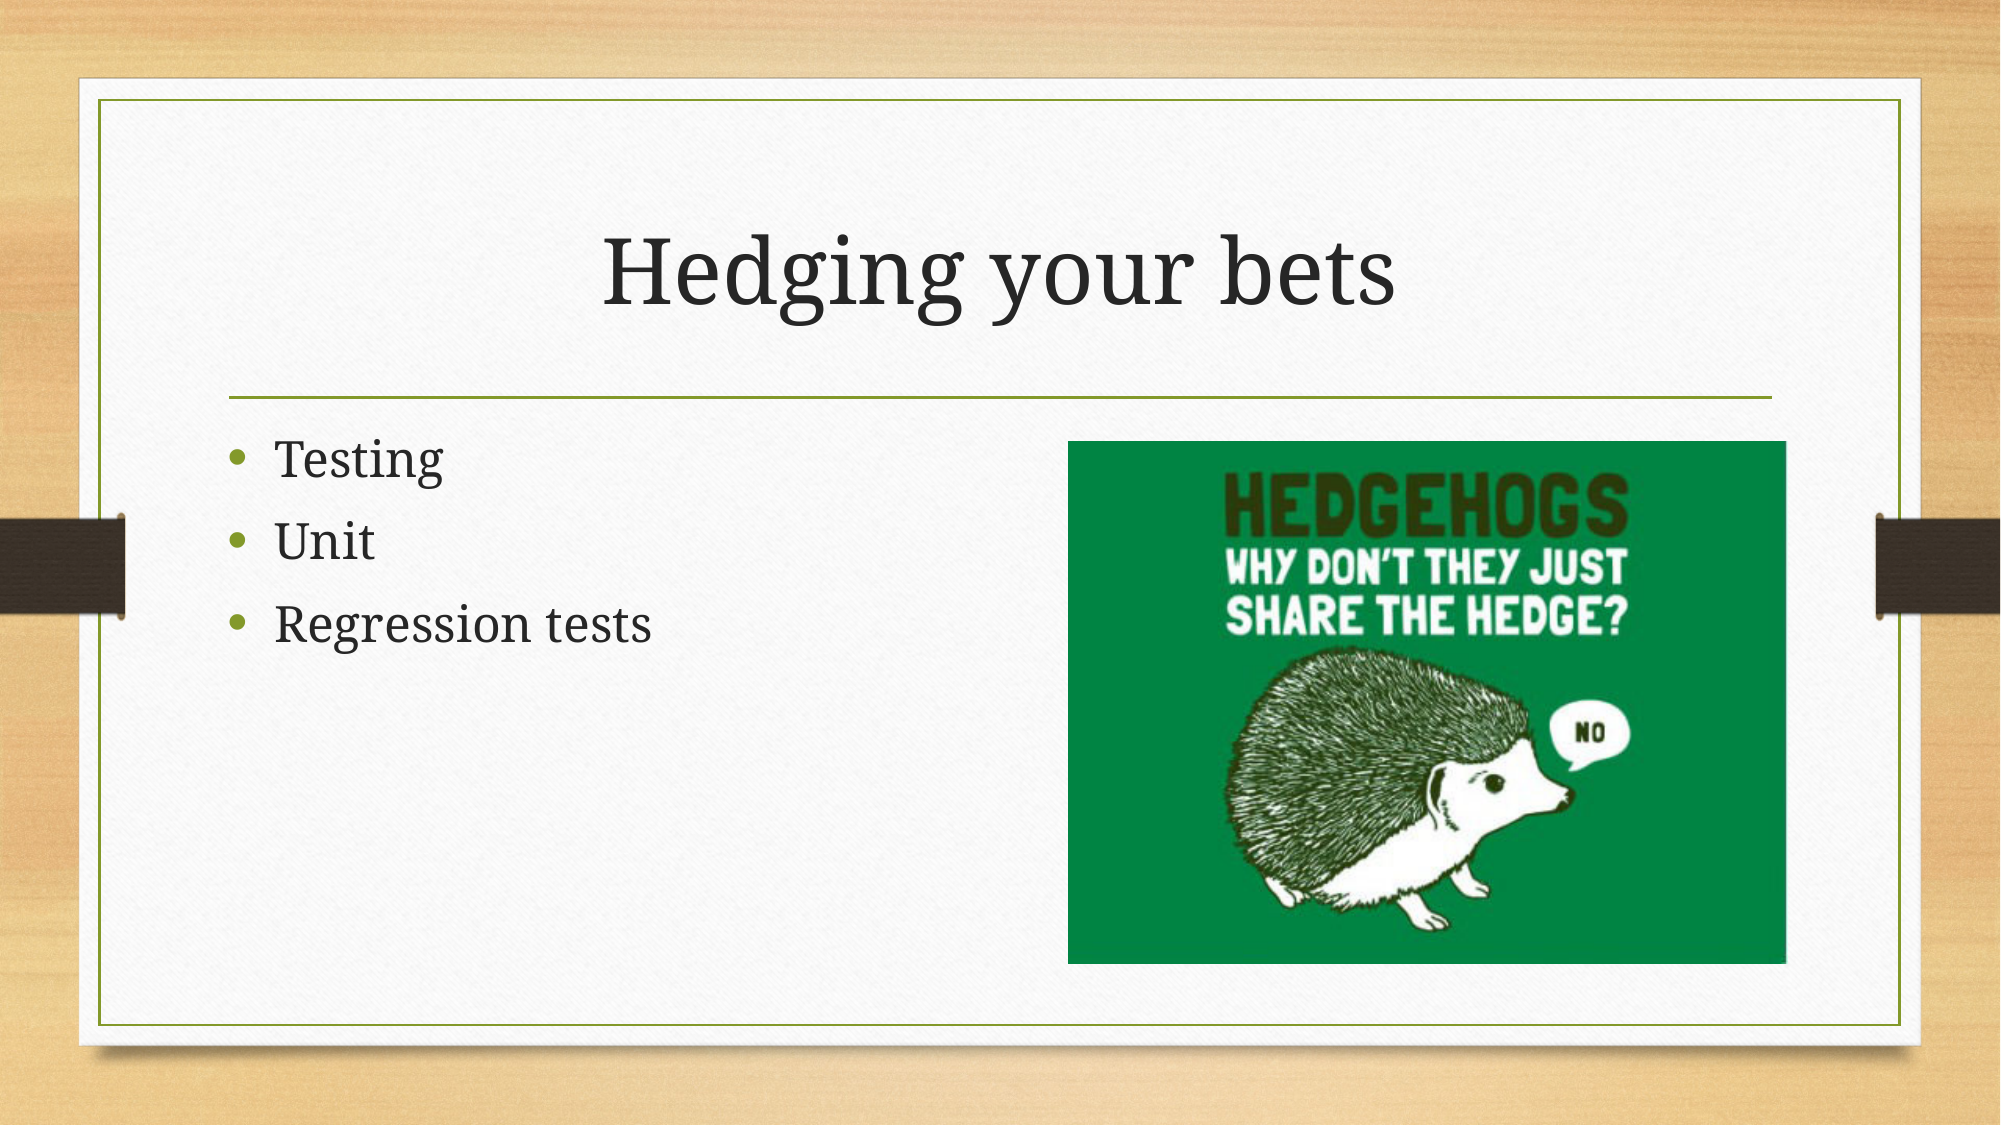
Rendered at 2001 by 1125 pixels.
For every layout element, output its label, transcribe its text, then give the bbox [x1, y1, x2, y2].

picture [0, 0, 2001, 1125]
list Testing Unit Regression tests [212, 419, 1788, 964]
title Hedging your bets [212, 161, 1788, 375]
